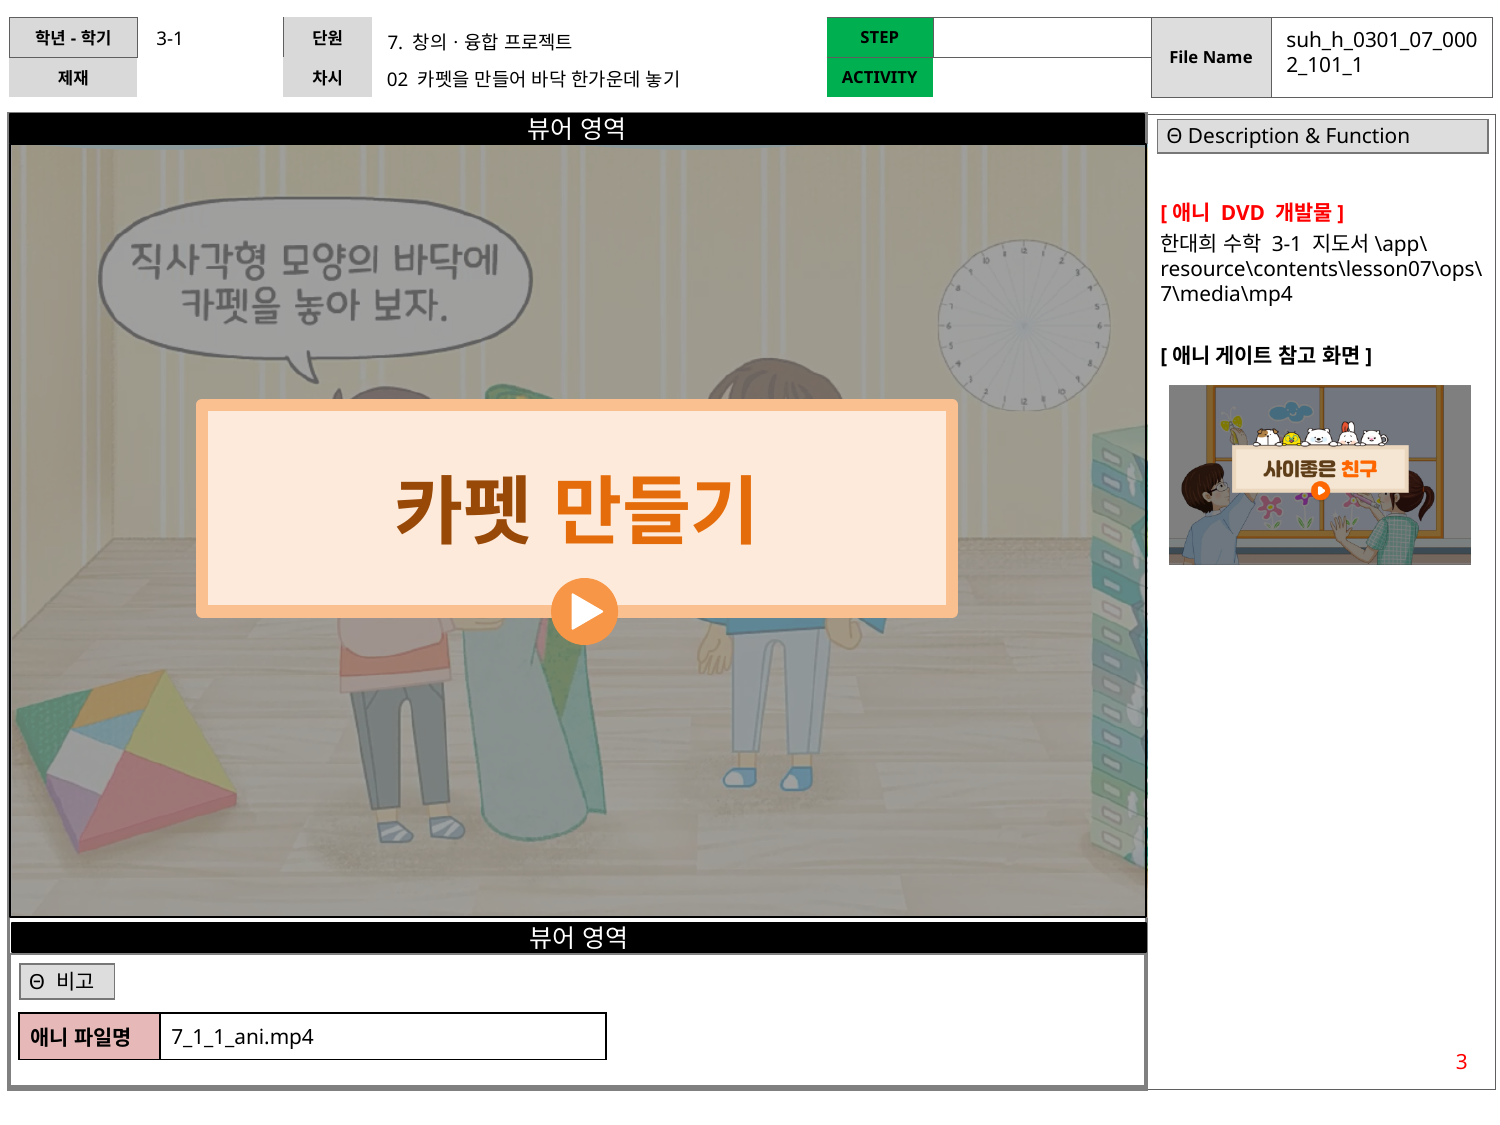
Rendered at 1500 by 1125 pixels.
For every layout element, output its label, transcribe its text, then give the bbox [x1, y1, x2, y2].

text_box 3-1 [141, 18, 284, 55]
text_box [애니 DVD 개발물] 한대희 수학 3-1 지도서\app\resource\contents\lesson07\ops\7\media\mp4 [애니 게이트 참고 화면] [1154, 160, 1500, 470]
picture [11, 144, 1148, 919]
table_header Θ Description & Function [1158, 120, 1487, 152]
text_box 02 카펫을 만들어 바닥 한가운데 놓기 [372, 60, 821, 96]
text_box suh_h_0301_07_0002_101_1 [1271, 18, 1500, 84]
text_box 7. 창의ㆍ융합 프로젝트 [372, 23, 828, 48]
table_header 7_1_1_ani.mp4 [161, 1014, 605, 1059]
table_header 애니 파일명 [20, 1014, 159, 1059]
picture [1169, 385, 1471, 565]
